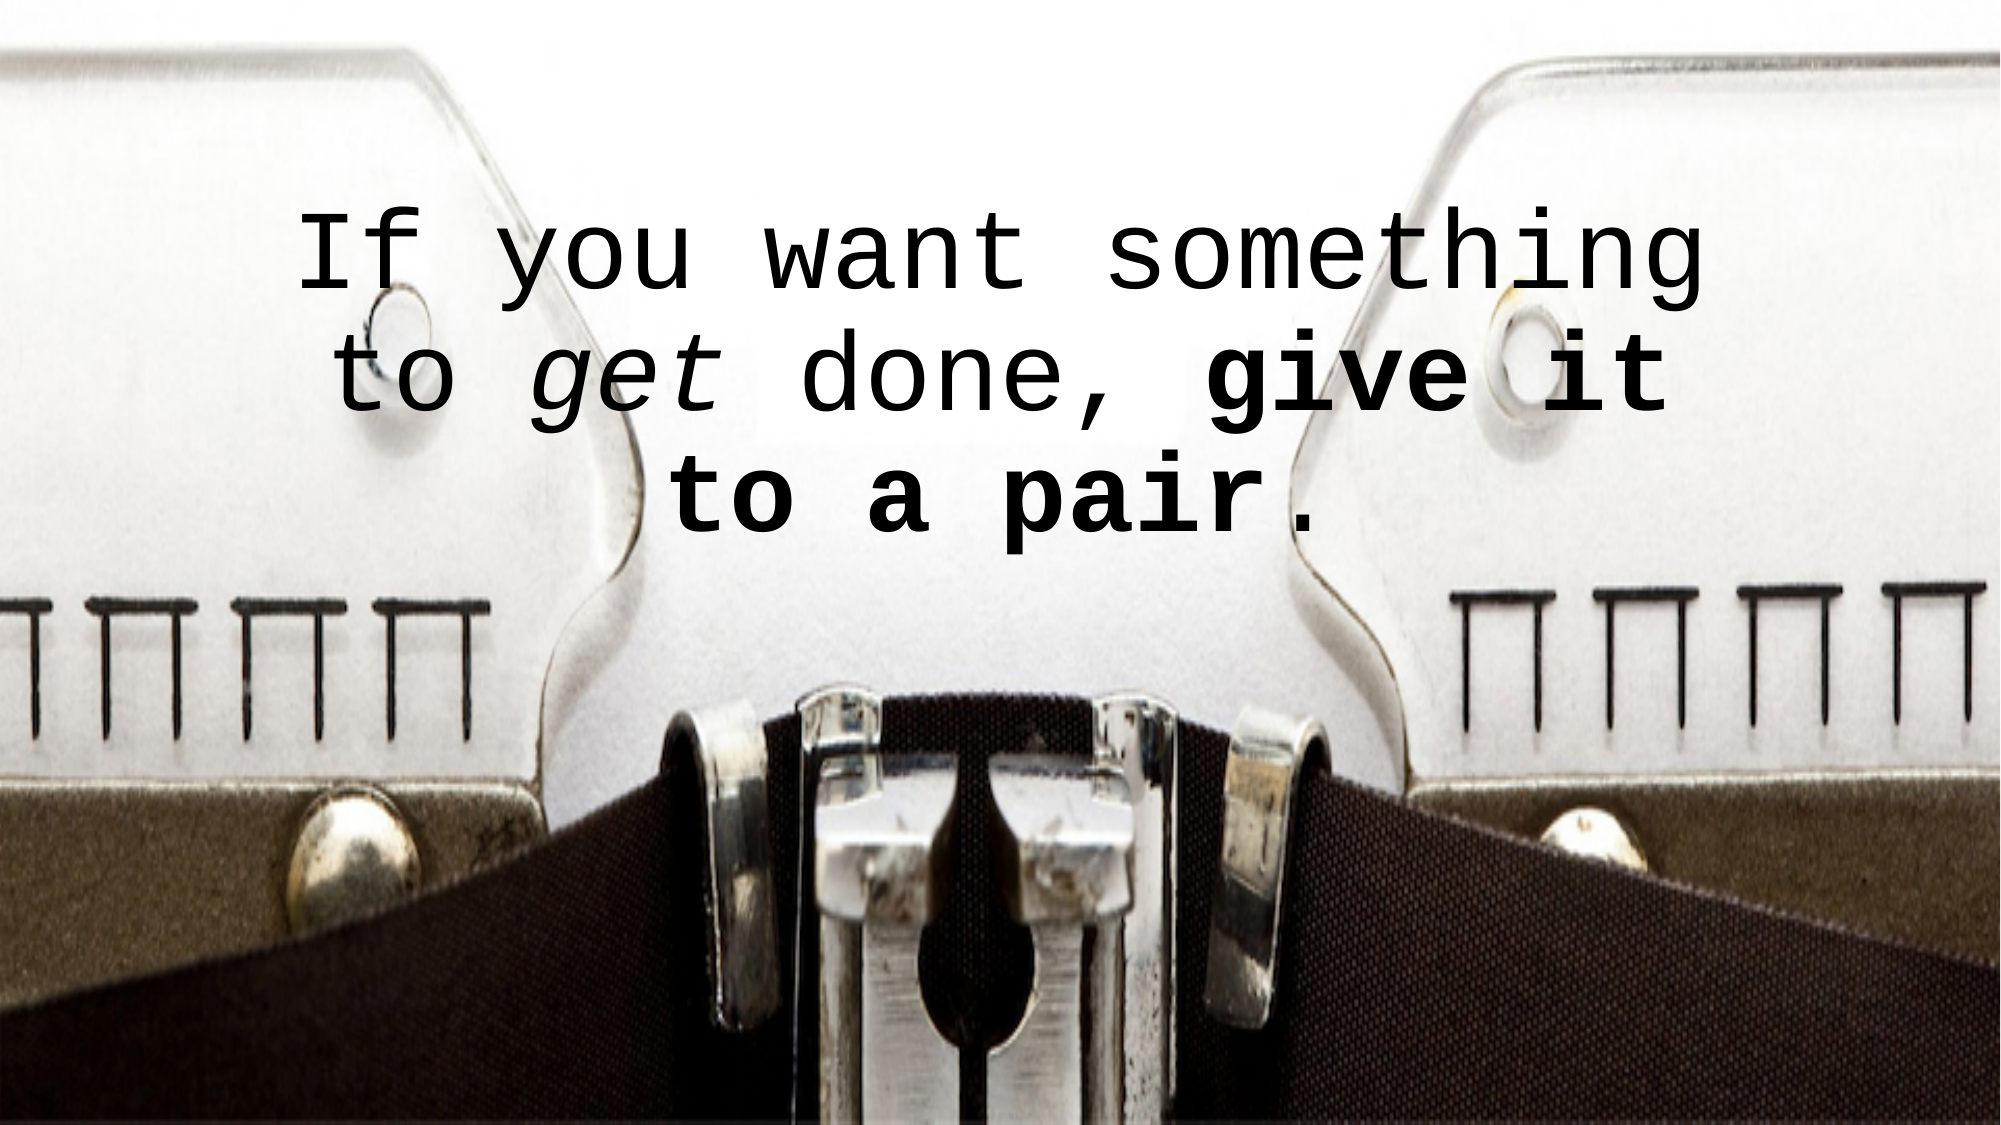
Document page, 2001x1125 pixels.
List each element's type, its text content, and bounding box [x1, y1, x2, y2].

title If you want something to get done, give it to a pair. [249, 184, 1750, 954]
picture [0, 0, 2001, 1125]
